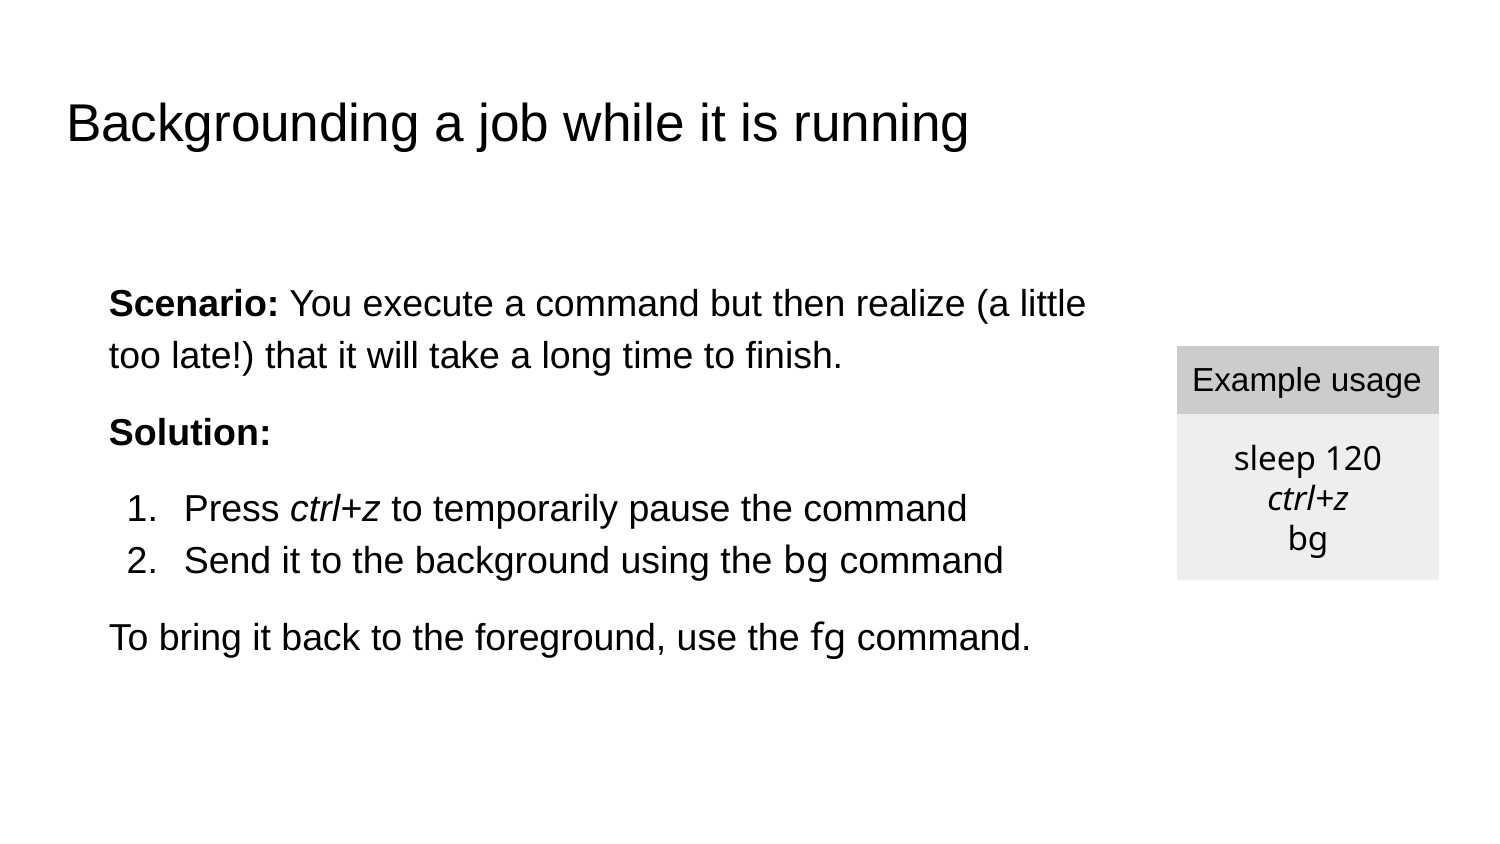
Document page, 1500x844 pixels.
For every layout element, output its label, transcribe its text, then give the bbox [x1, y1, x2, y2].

title Backgrounding a job while it is running [51, 72, 1449, 167]
list Example usage [1177, 346, 1439, 414]
list Scenario: You execute a command but then realize (a little too late!) that it will take a long time to finish. Solution: Press ctrl+z to temporarily pause the command Send it to the background using the bg command To bring it back to the foreground, use the fg command. [93, 257, 1116, 710]
text_box sleep 120 ctrl+z bg [1176, 413, 1439, 581]
